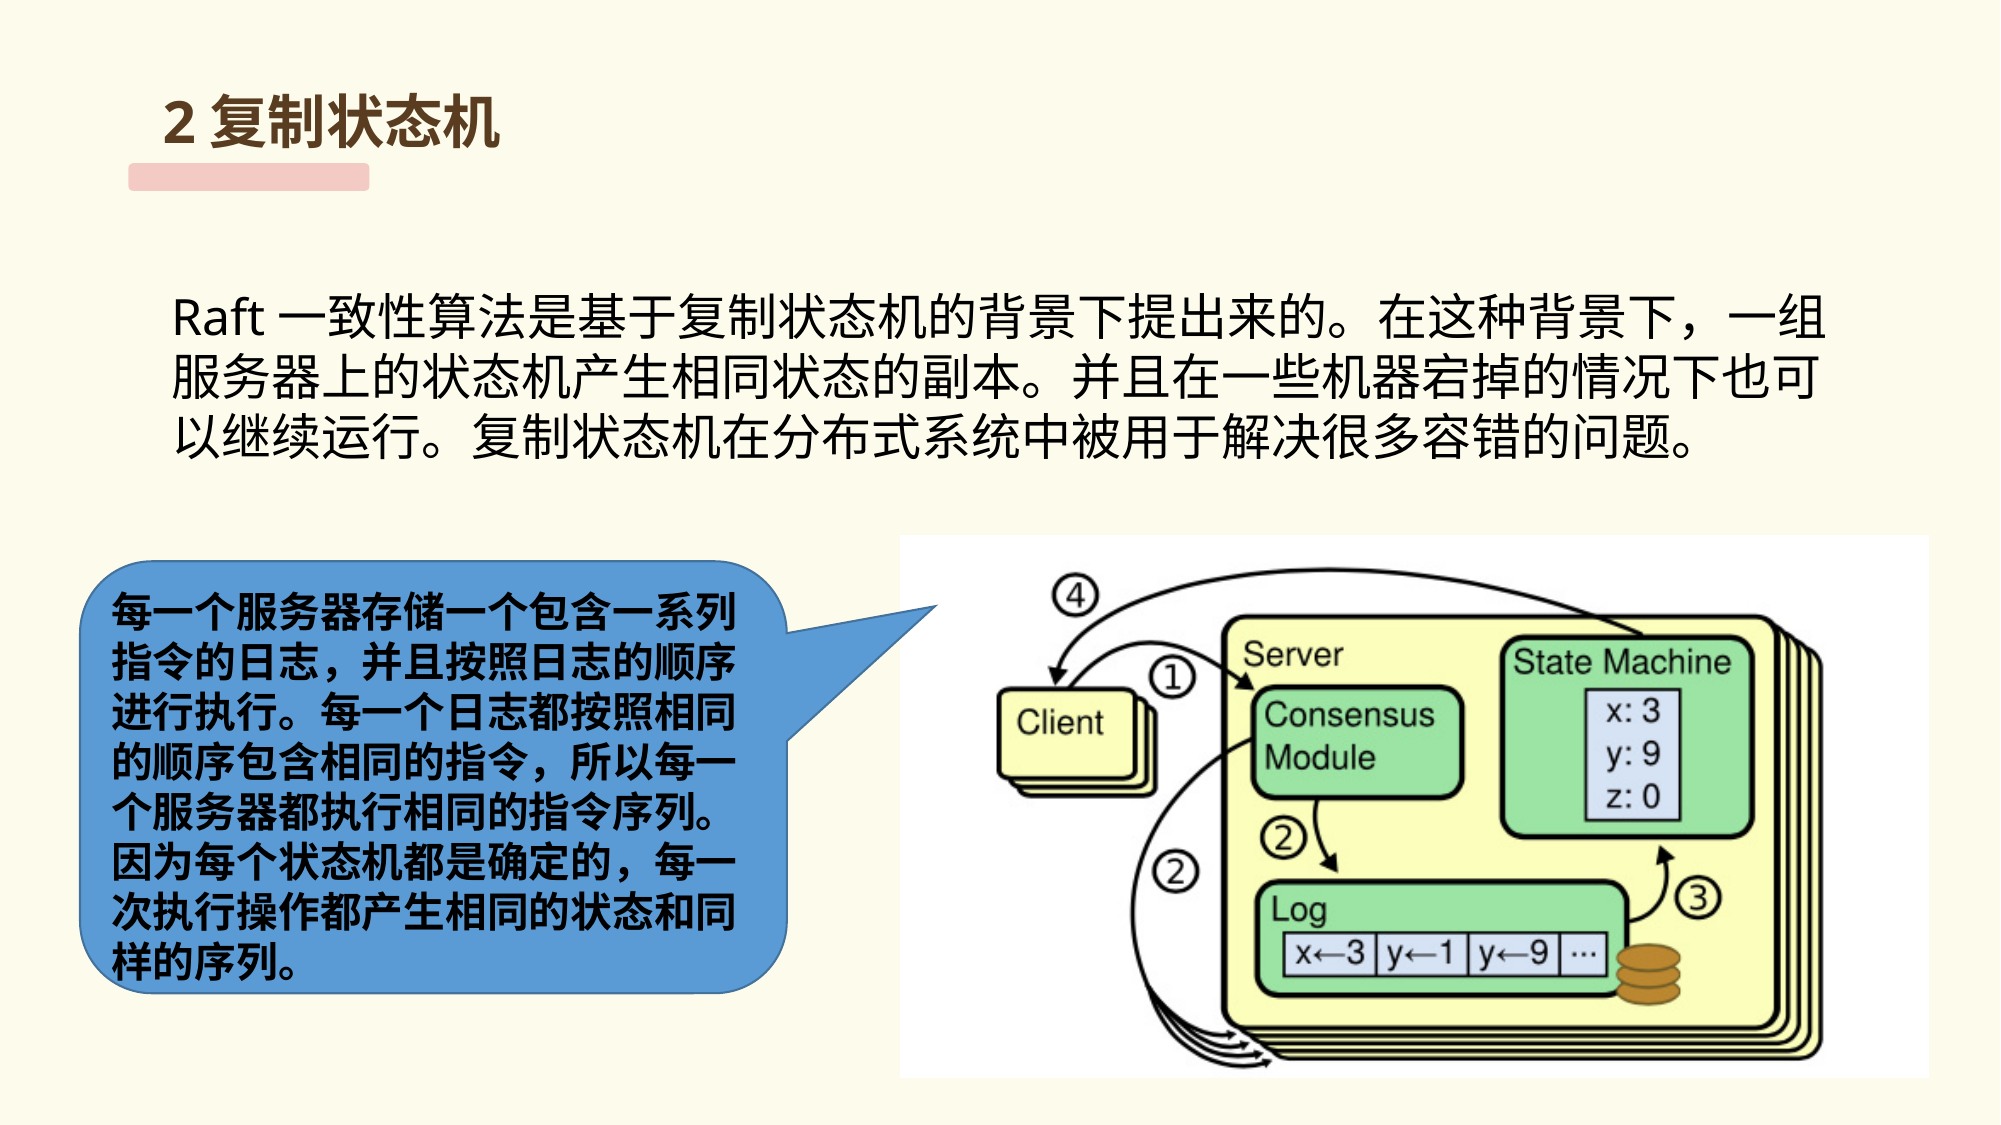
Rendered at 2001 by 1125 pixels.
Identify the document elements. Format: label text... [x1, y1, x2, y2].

text_box Raft一致性算法是基于复制状态机的背景下提出来的。在这种背景下，一组服务器上的状态机产生相同状态的副本。并且在一些机器宕掉的情况下也可以继续运行。复制状态机在分布式系统中被用于解决很多容错的问题。 [156, 277, 1844, 473]
text_box 每一个服务器存储一个包含一系列指令的日志，并且按照日志的顺序进行执行。每一个日志都按照相同的顺序包含相同的指令，所以每一个服务器都执行相同的指令序列。因为每个状态机都是确定的，每一次执行操作都产生相同的状态和同样的序列。 [96, 578, 787, 994]
text_box 2复制状态机 [147, 77, 516, 163]
text_box [78, 586, 96, 969]
picture [900, 535, 1929, 1078]
text_box [127, 162, 371, 192]
text_box [787, 611, 900, 932]
text_box [104, 560, 763, 578]
